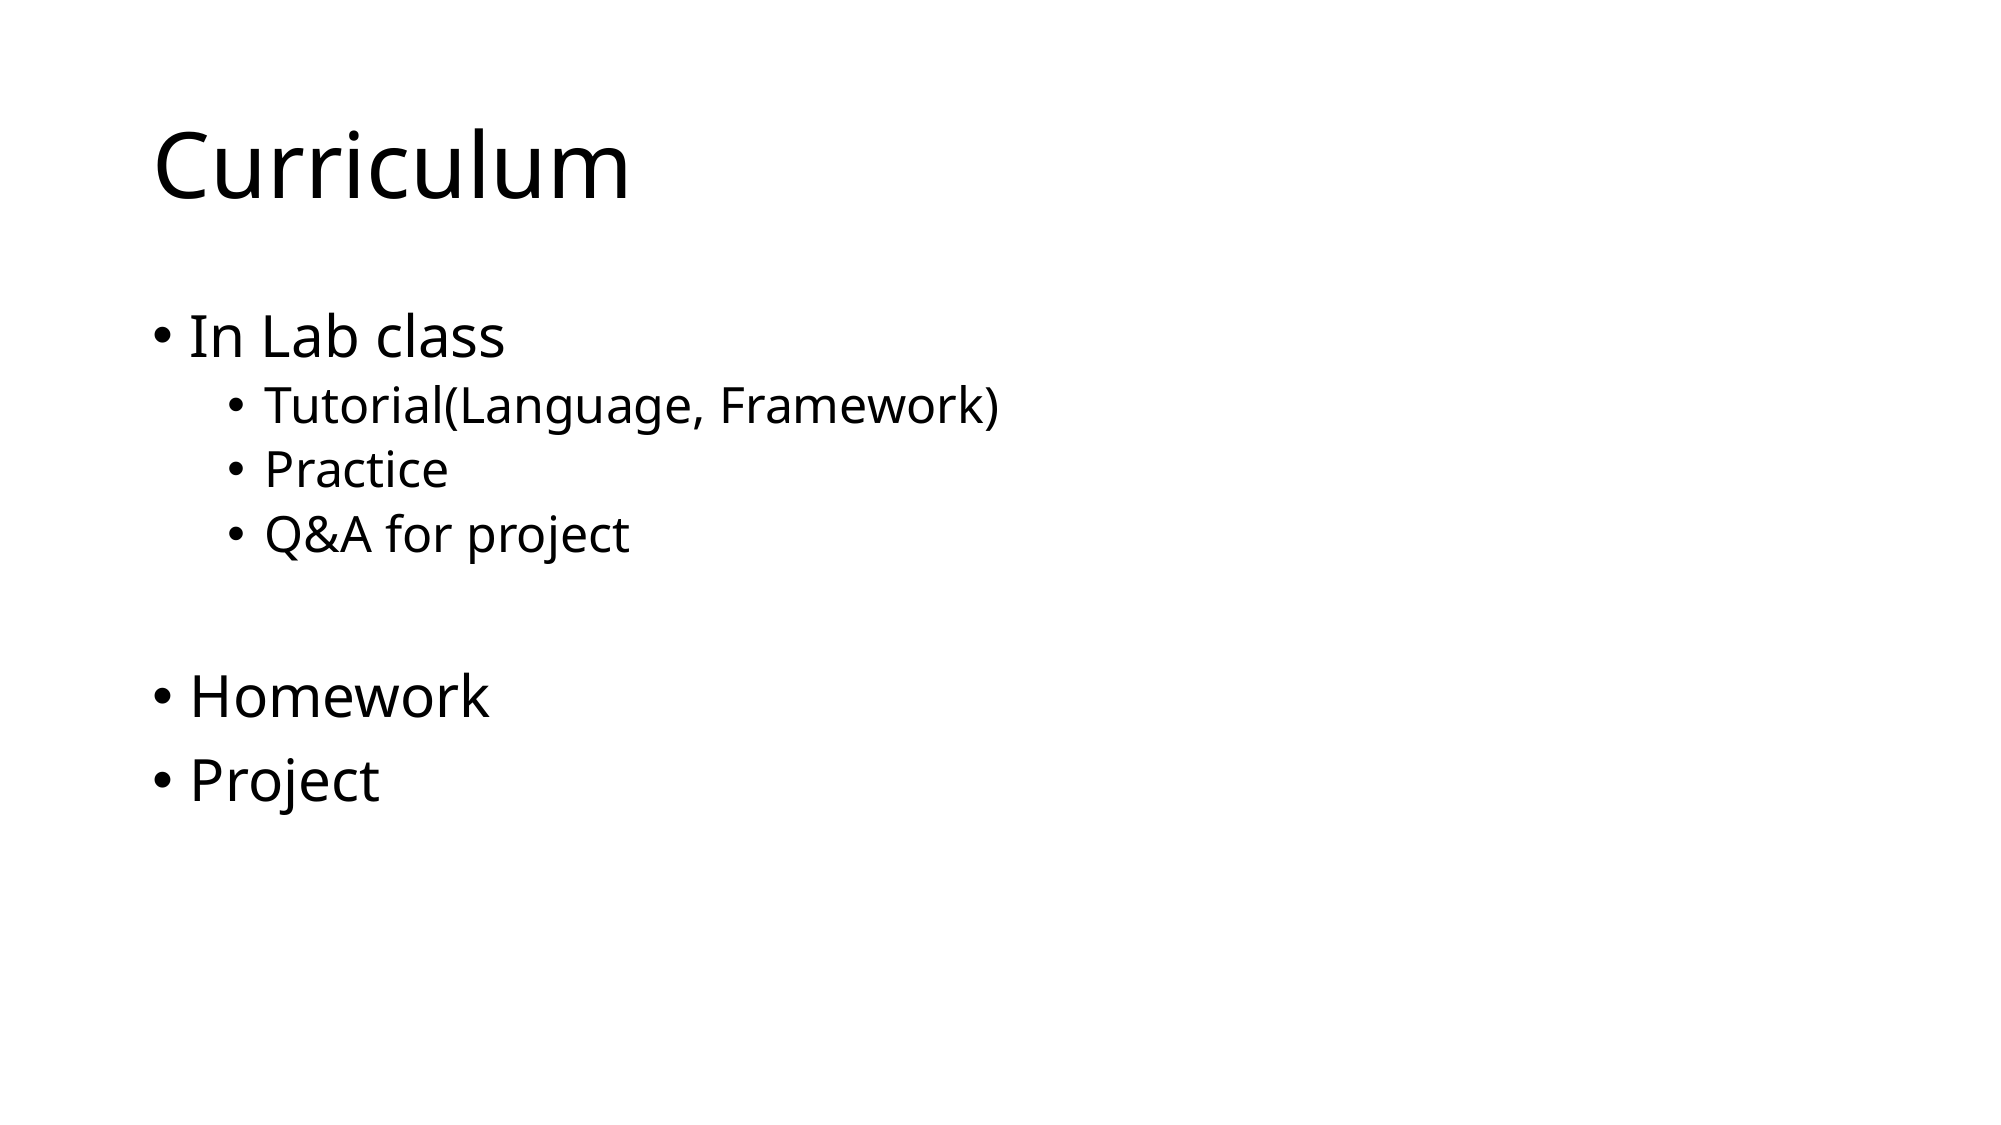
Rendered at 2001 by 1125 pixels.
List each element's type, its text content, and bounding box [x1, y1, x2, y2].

title Curriculum [137, 59, 1863, 278]
list In Lab class Tutorial(Language, Framework) Practice Q&A for project Homework Project [137, 299, 1863, 1014]
